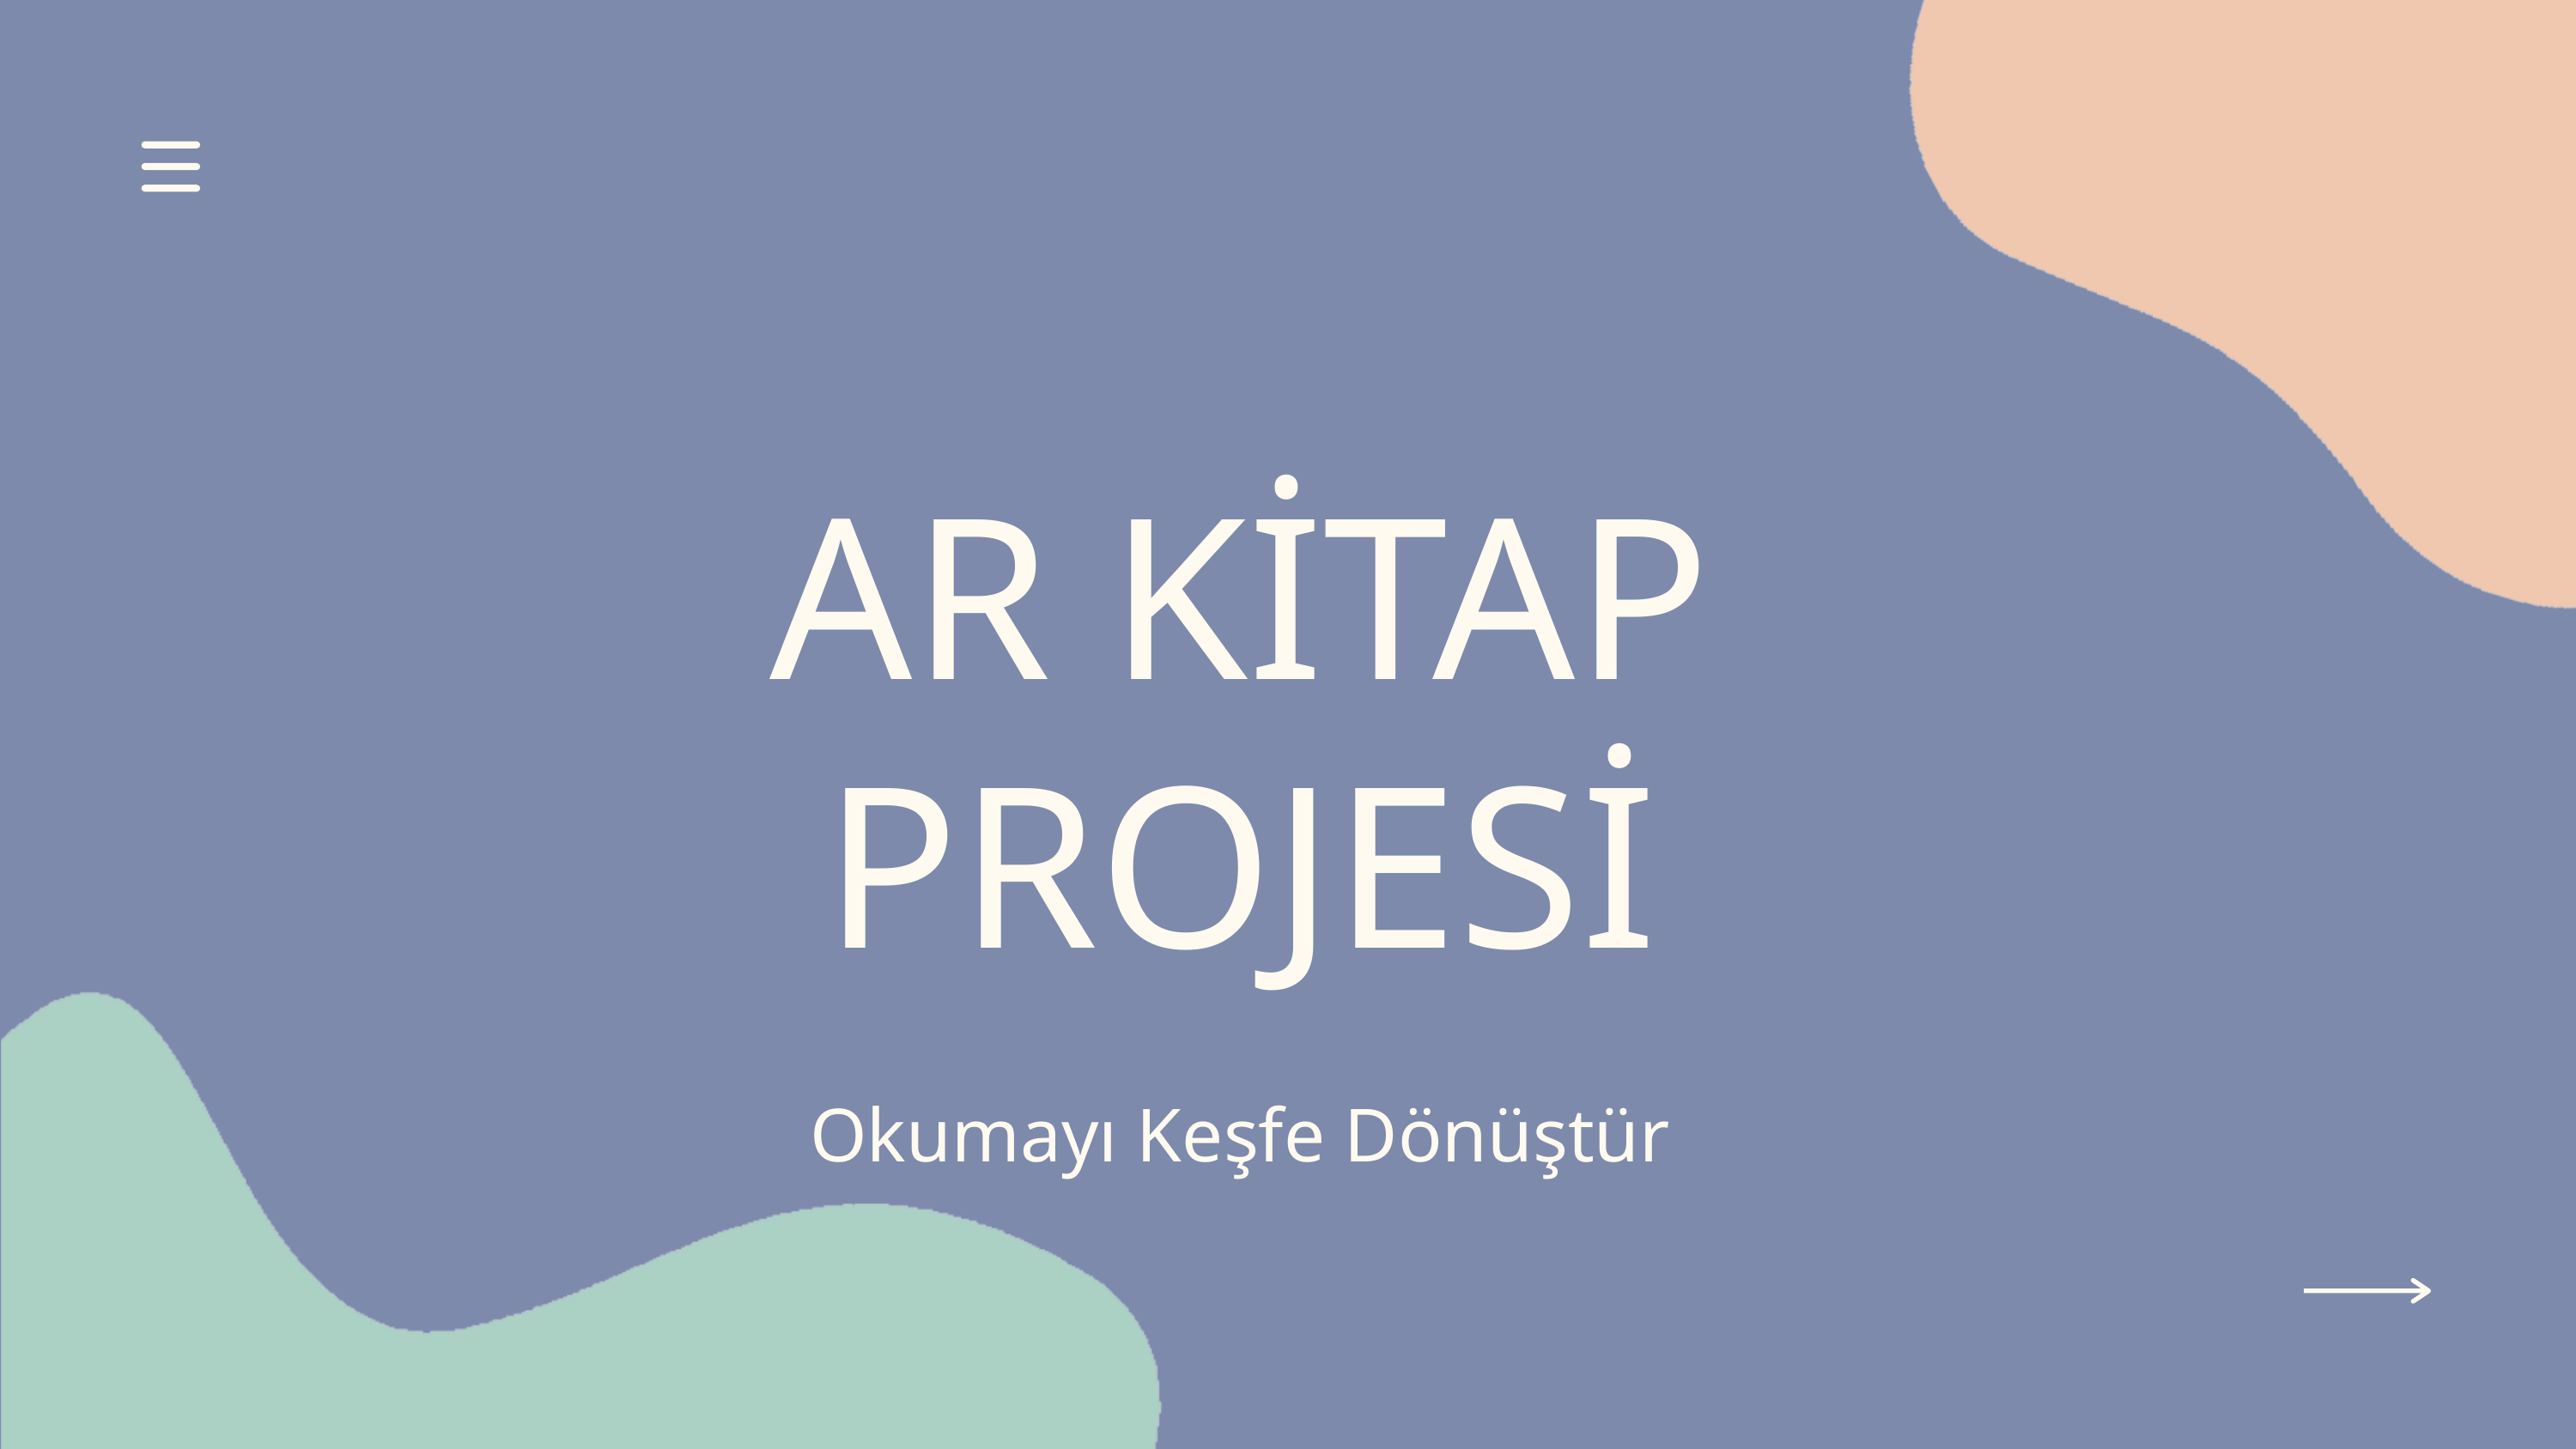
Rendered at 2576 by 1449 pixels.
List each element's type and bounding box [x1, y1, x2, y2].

text_box [2303, 1277, 2432, 1304]
text_box [144, 144, 197, 194]
picture [1833, 0, 2576, 788]
picture [2, 587, 1188, 1449]
text_box [144, 455, 2336, 1181]
